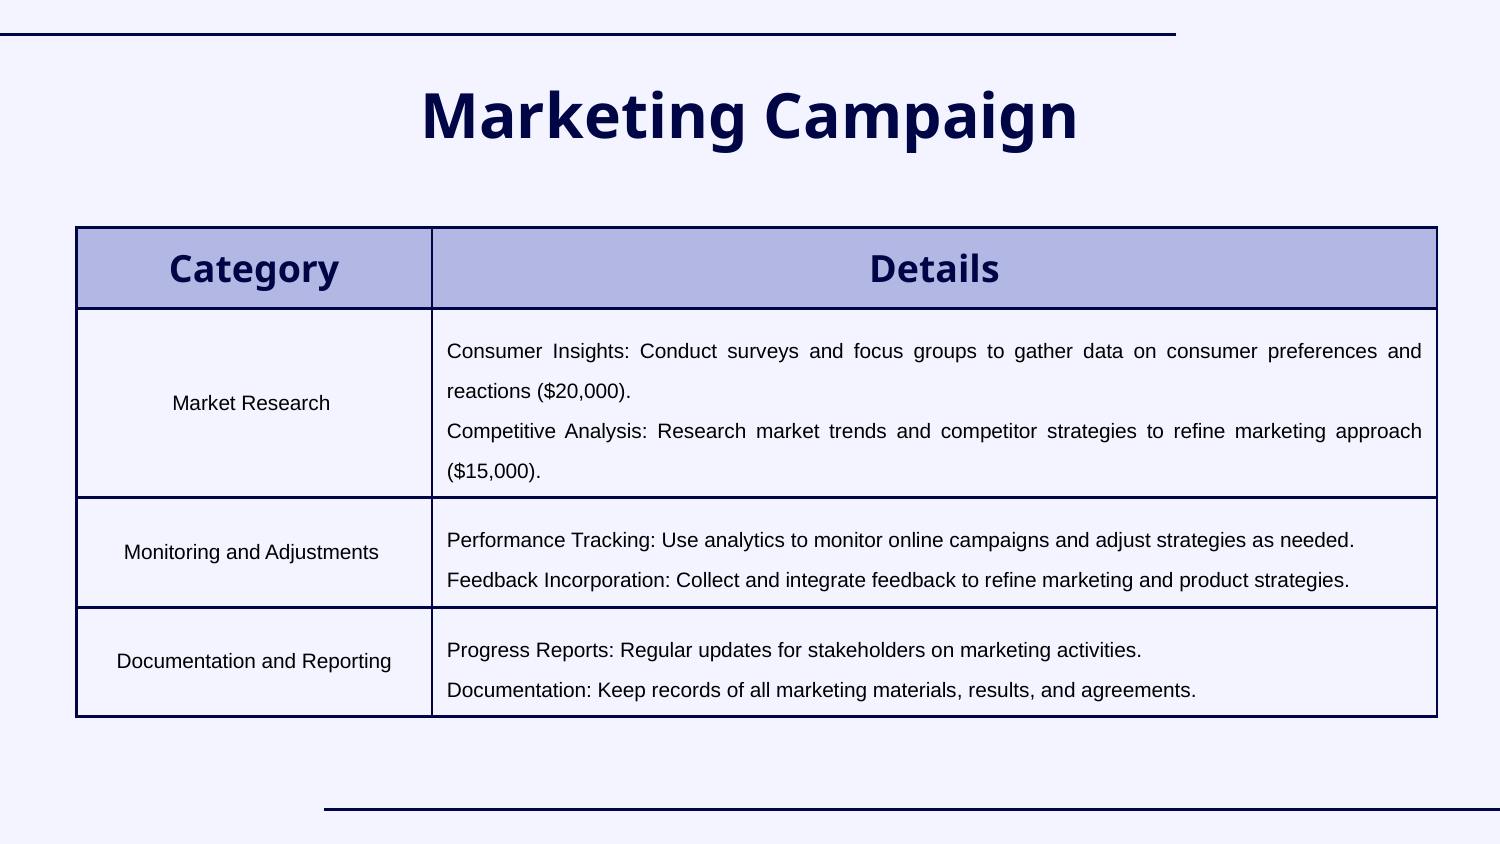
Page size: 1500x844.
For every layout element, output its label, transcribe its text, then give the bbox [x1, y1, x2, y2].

table_cell Market Research [78, 310, 431, 496]
table_cell Progress Reports: Regular updates for stakeholders on marketing activities. Documentation: Keep records of all marketing materials, results, and agreements. [433, 609, 1436, 715]
table_cell Monitoring and Adjustments [78, 499, 431, 606]
table_cell Documentation and Reporting [78, 609, 431, 715]
table_header Details [433, 229, 1436, 307]
table_header Category [78, 229, 431, 307]
table_cell Performance Tracking: Use analytics to monitor online campaigns and adjust strategies as needed. Feedback Incorporation: Collect and integrate feedback to refine marketing and product strategies. [433, 499, 1436, 606]
title Marketing Campaign [130, 61, 1370, 142]
table_cell Consumer Insights: Conduct surveys and focus groups to gather data on consumer preferences and reactions ($20,000). Competitive Analysis: Research market trends and competitor strategies to refine marketing approach ($15,000). [433, 310, 1436, 496]
